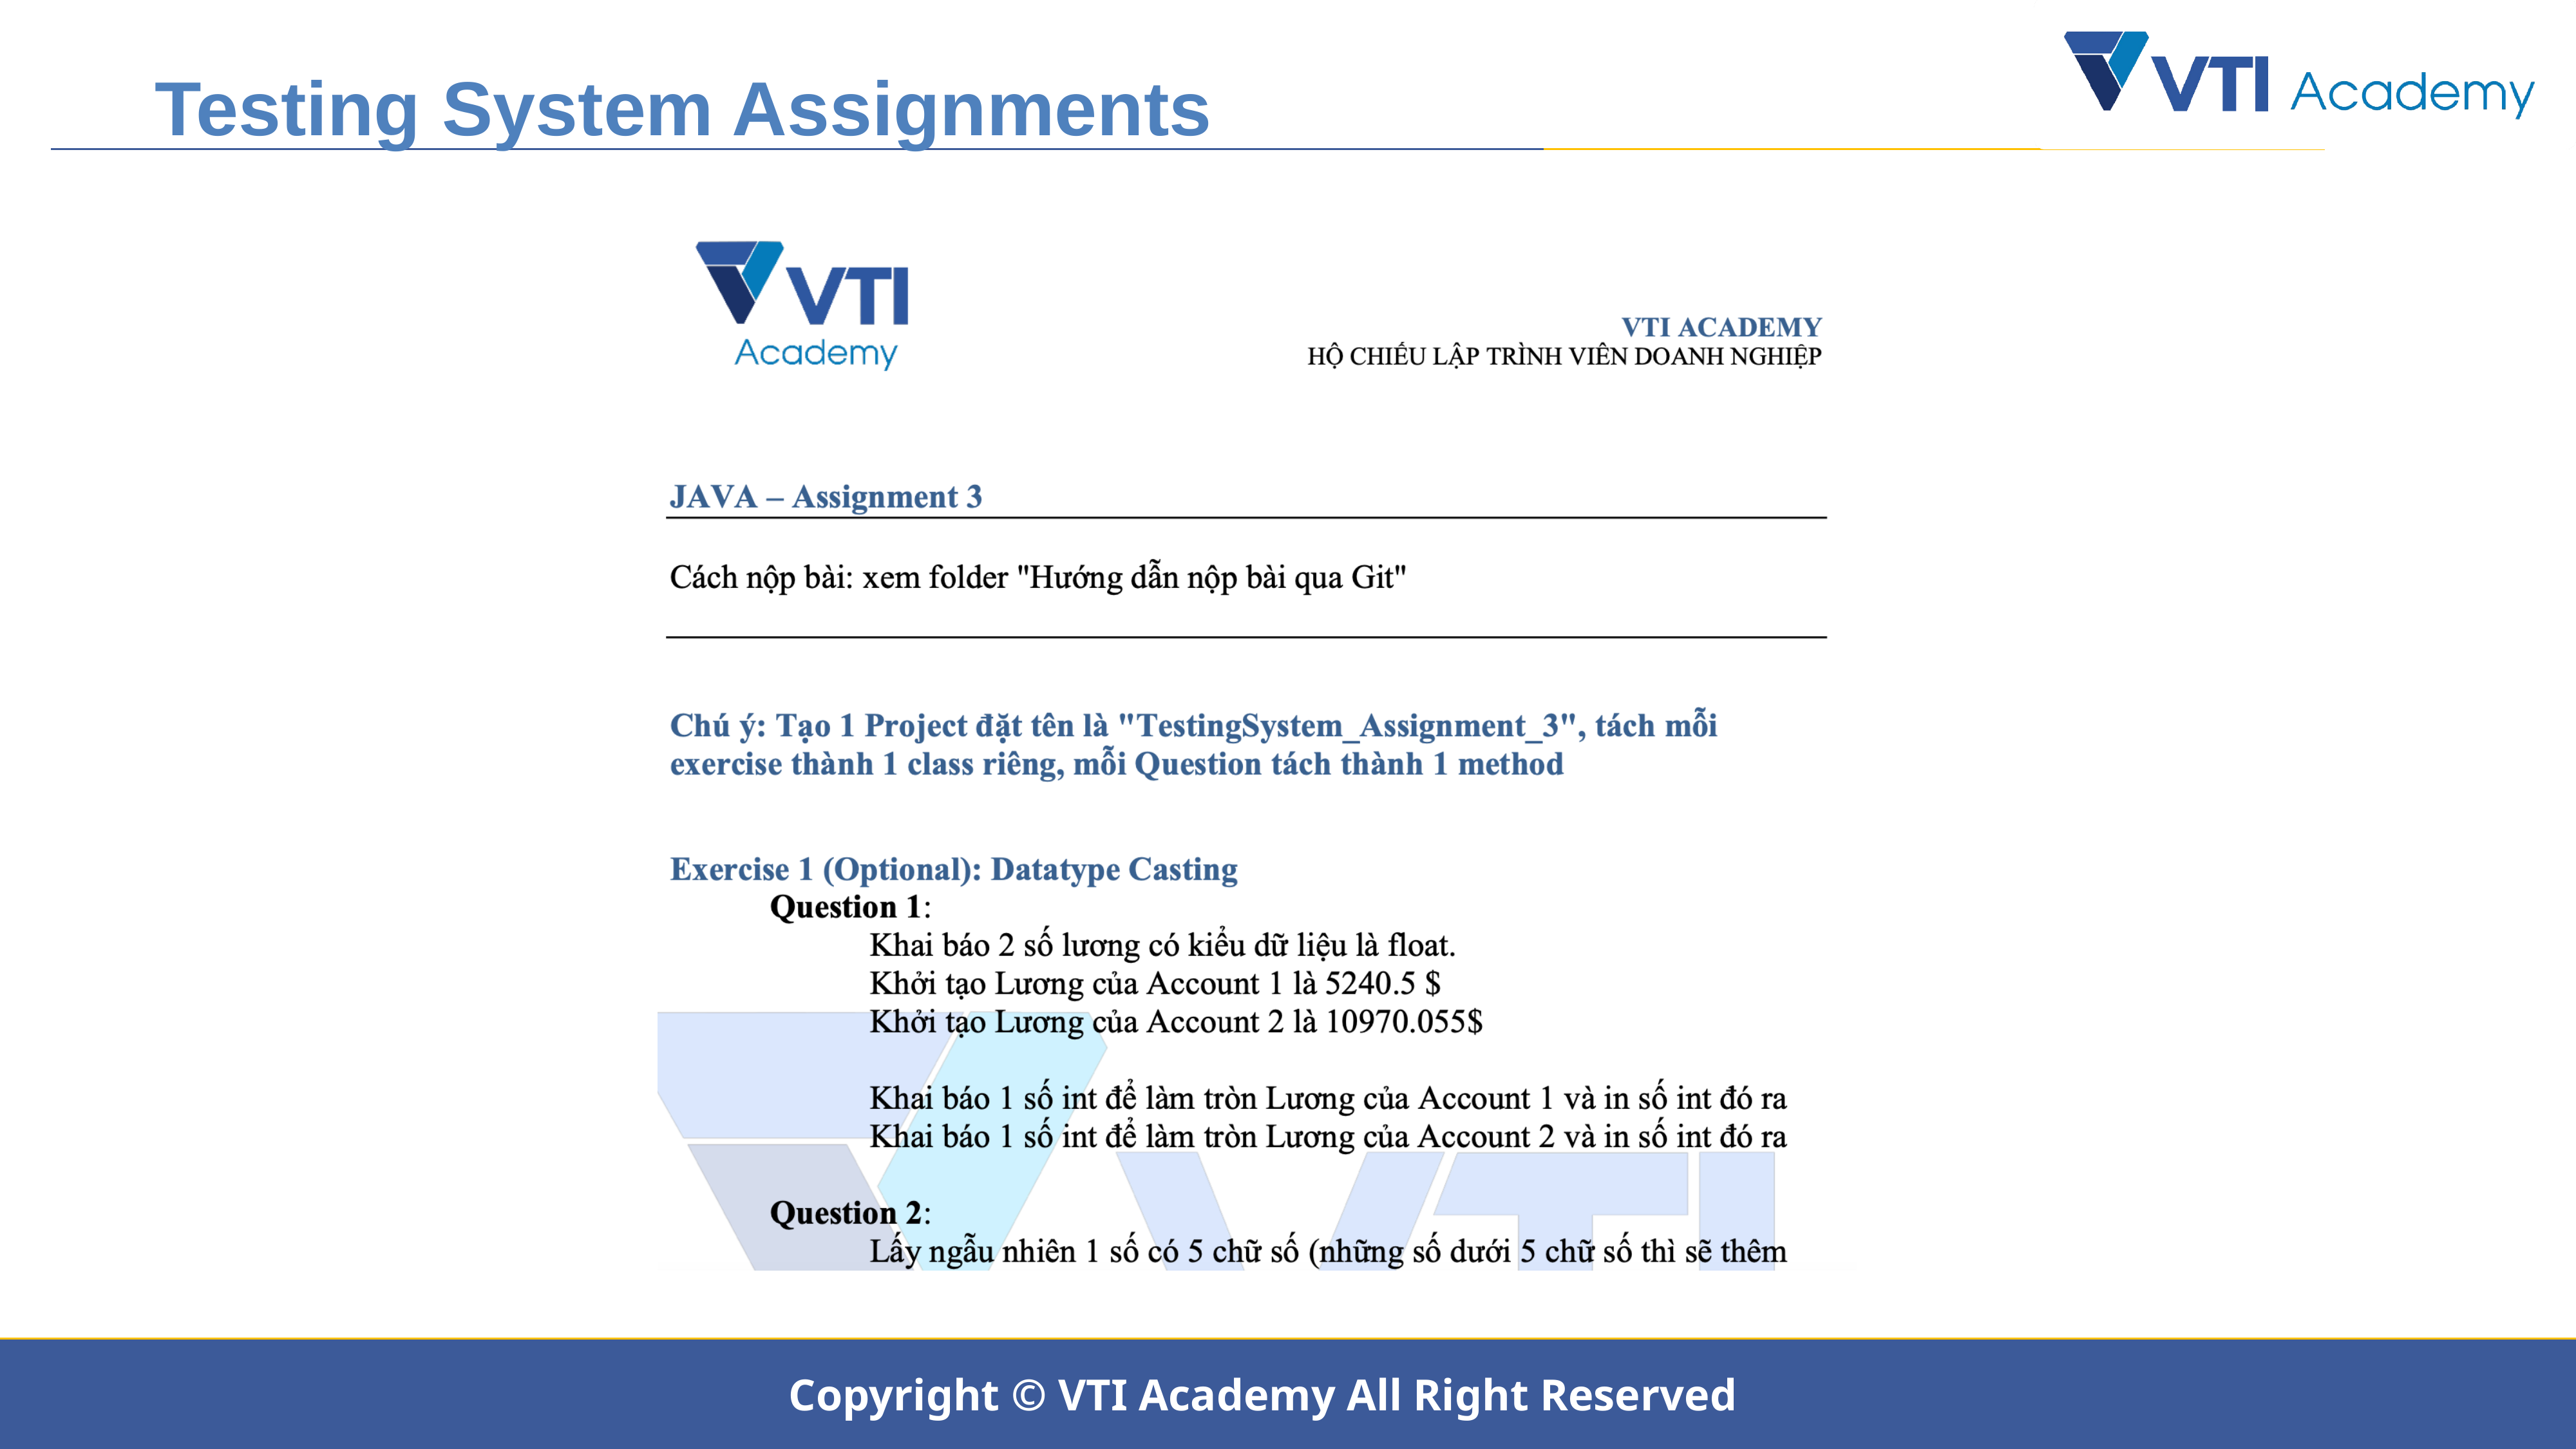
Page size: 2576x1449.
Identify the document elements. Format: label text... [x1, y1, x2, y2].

picture [2034, 0, 2576, 149]
text_box Testing System Assignments [145, 54, 1598, 156]
picture [658, 221, 1857, 1271]
